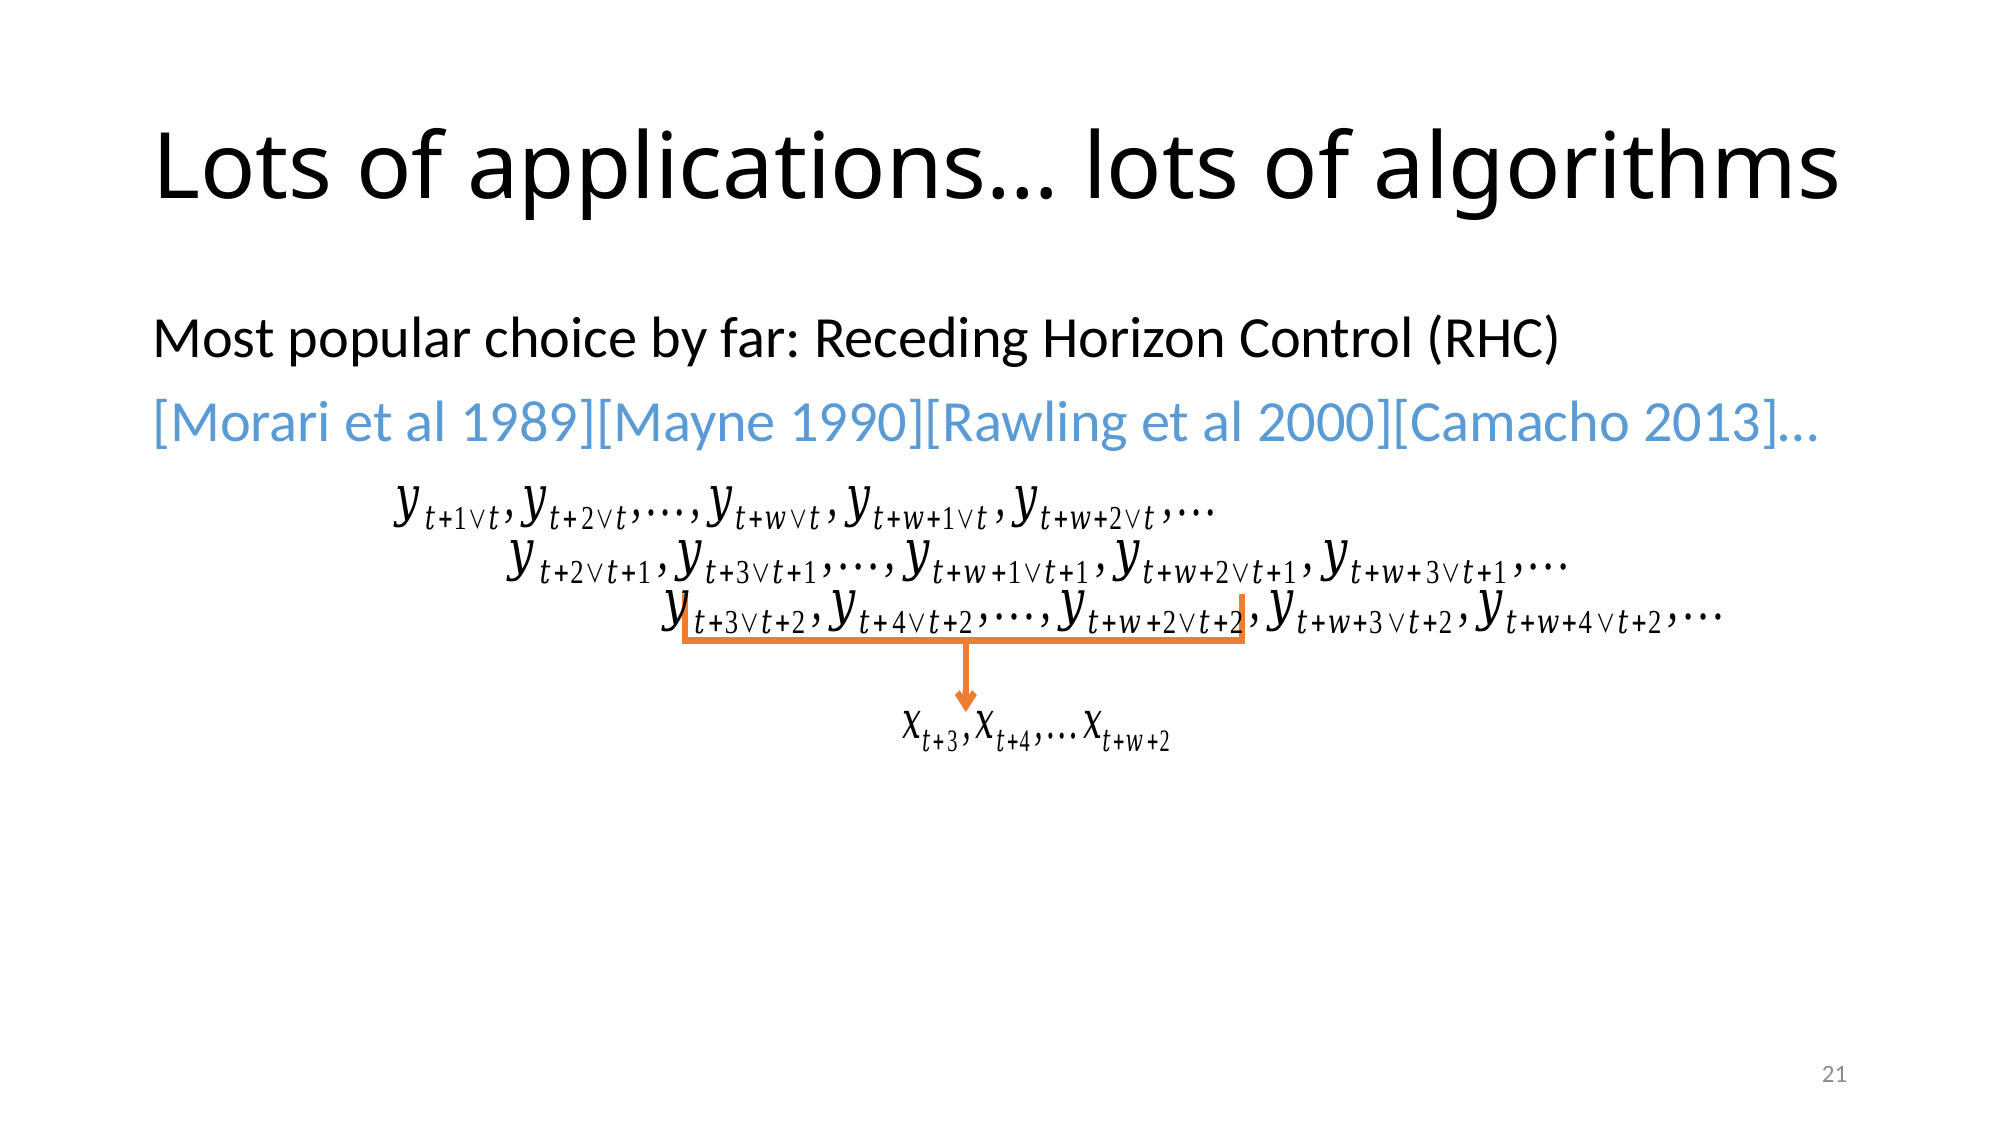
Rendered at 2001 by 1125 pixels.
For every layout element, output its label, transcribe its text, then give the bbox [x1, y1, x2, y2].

title Lots of applications… lots of algorithms [137, 59, 1863, 278]
slide_number 21 [1412, 1042, 1863, 1103]
list Most popular choice by far: Receding Horizon Control (RHC) [Morari et al 1989][Mayne 1990][Rawling et al 2000][Camacho 2013]… [137, 299, 1863, 463]
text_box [684, 594, 1242, 759]
